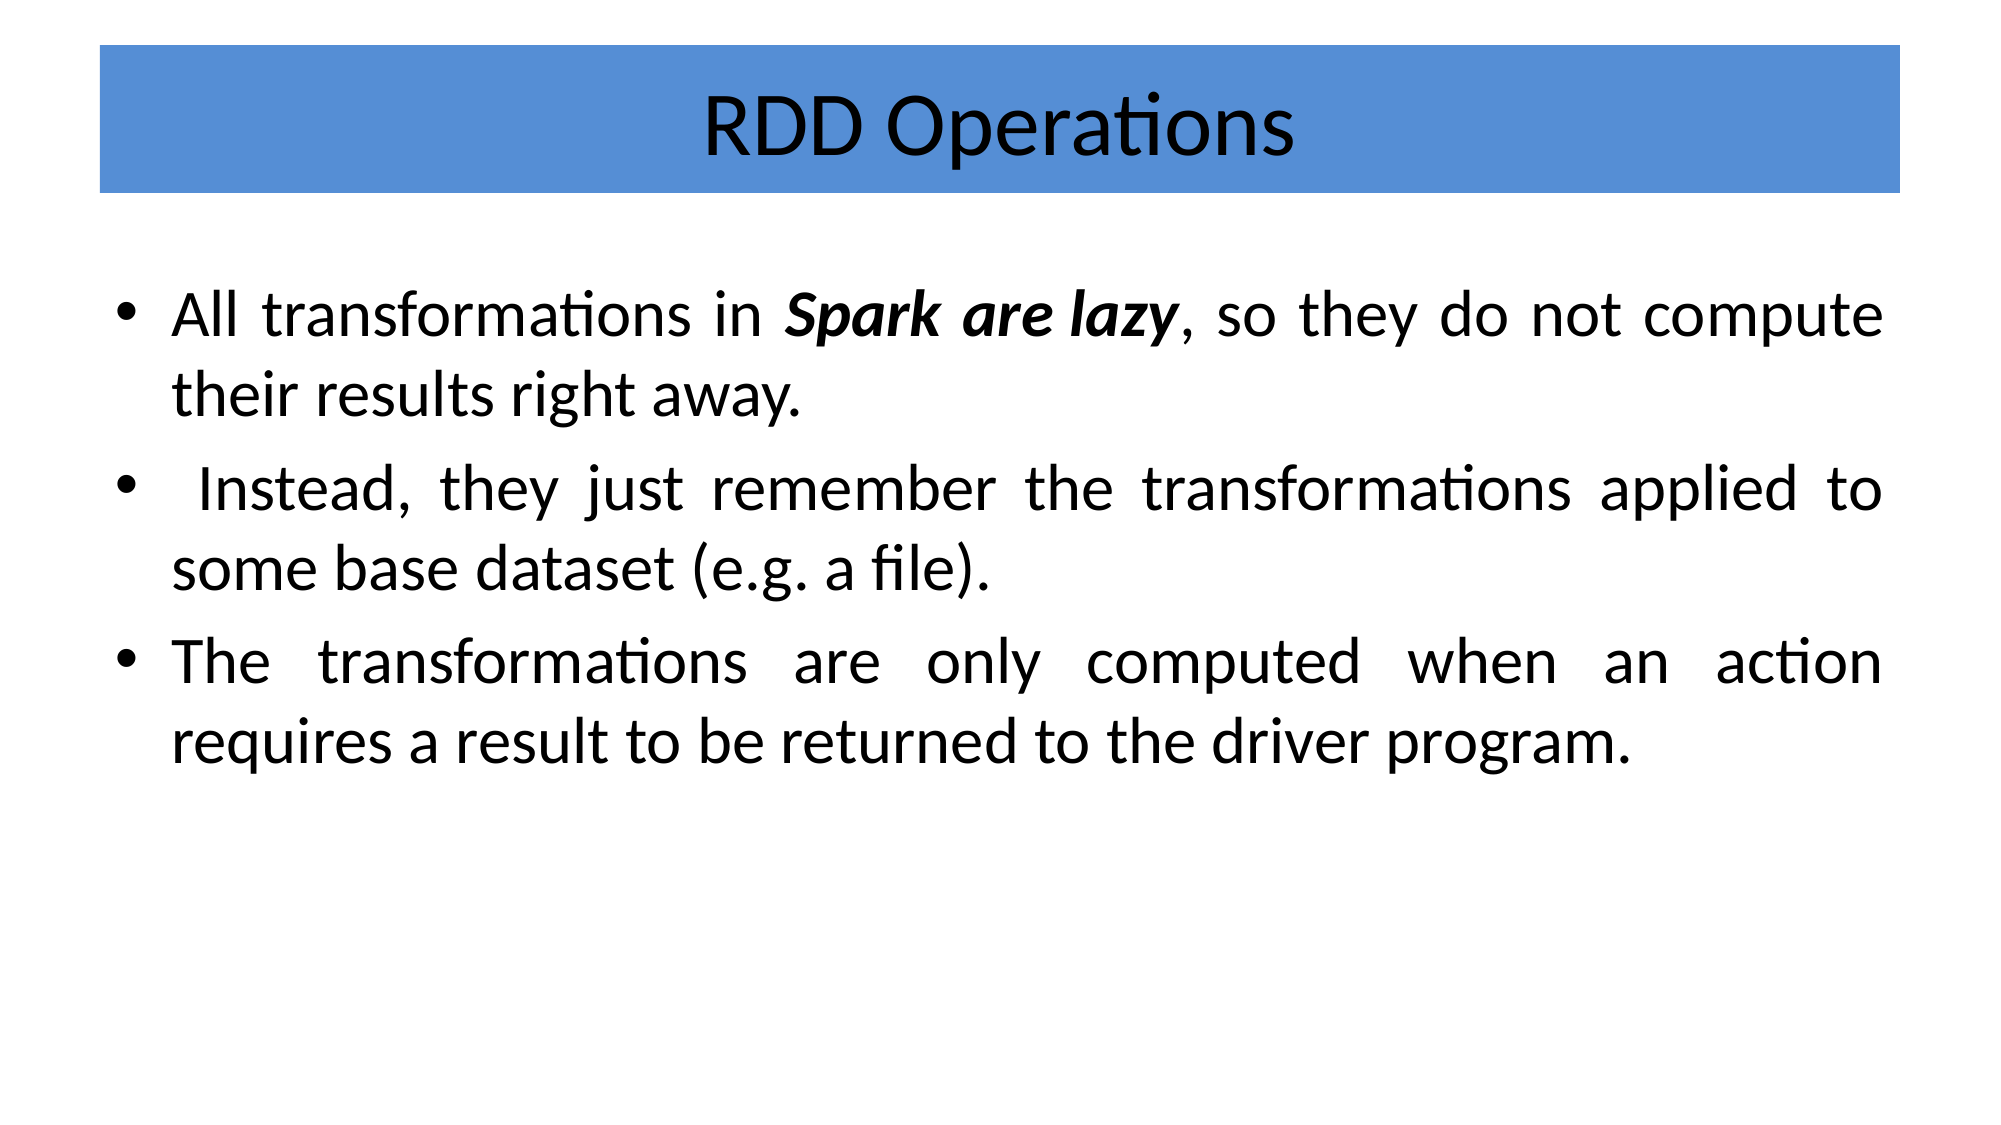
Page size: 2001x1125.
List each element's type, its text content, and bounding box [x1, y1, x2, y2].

list All transformations in Spark are lazy, so they do not compute their results right away. Instead, they just remember the transformations applied to some base dataset (e.g. a file). The transformations are only computed when an action requires a result to be returned to the driver program. [99, 262, 1900, 1005]
title RDD Operations [99, 45, 1900, 193]
